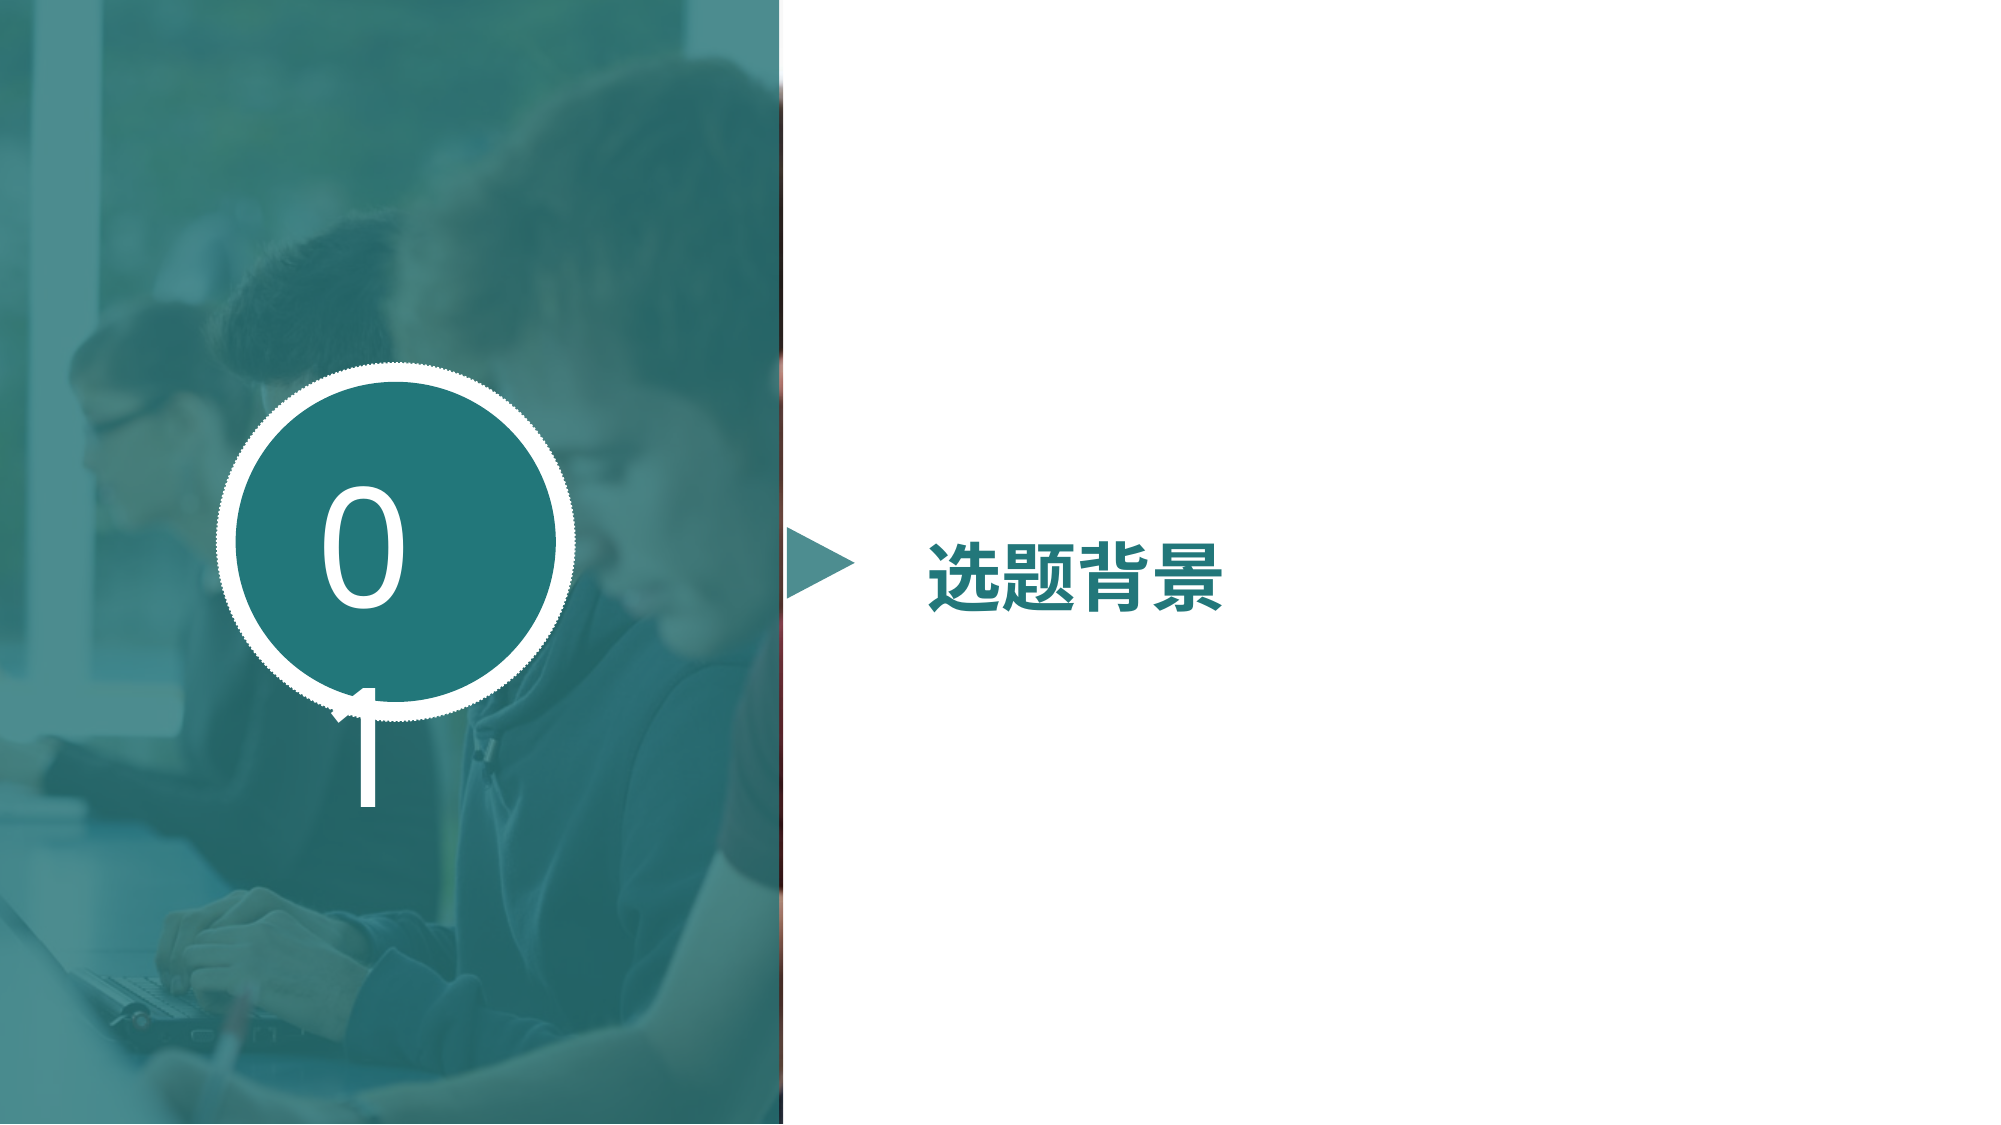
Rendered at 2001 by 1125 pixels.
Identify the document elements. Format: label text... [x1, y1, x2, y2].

text_box 选题背景 [926, 516, 1792, 590]
picture [0, 0, 784, 1125]
text_box [785, 525, 857, 601]
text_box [216, 363, 575, 721]
